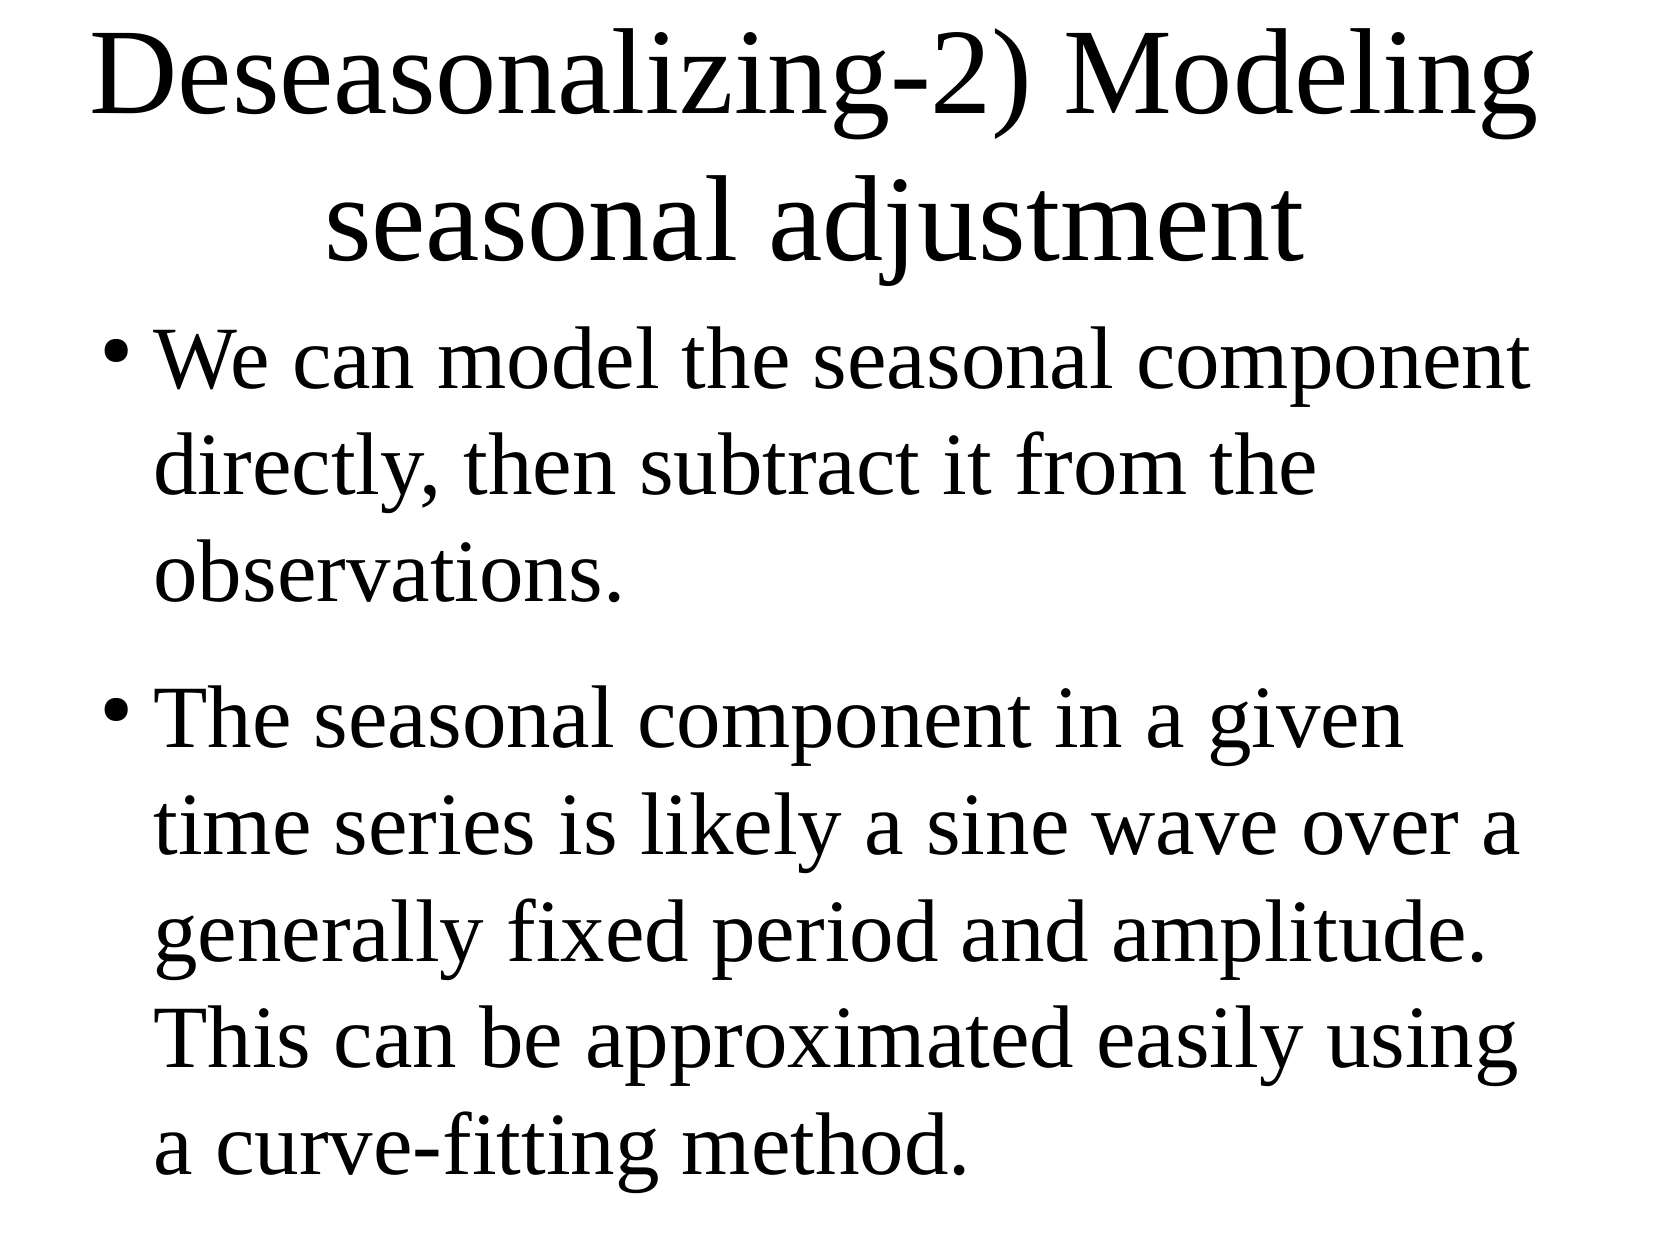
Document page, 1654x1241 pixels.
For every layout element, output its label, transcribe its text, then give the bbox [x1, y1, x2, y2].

list We can model the seasonal component directly, then subtract it from the observations. The seasonal component in a given time series is likely a sine wave over a generally fixed period and amplitude. This can be approximated easily using a curve-fitting method. [82, 299, 1571, 1019]
title Deseasonalizing-2) Modeling seasonal adjustment [47, 2, 1583, 274]
